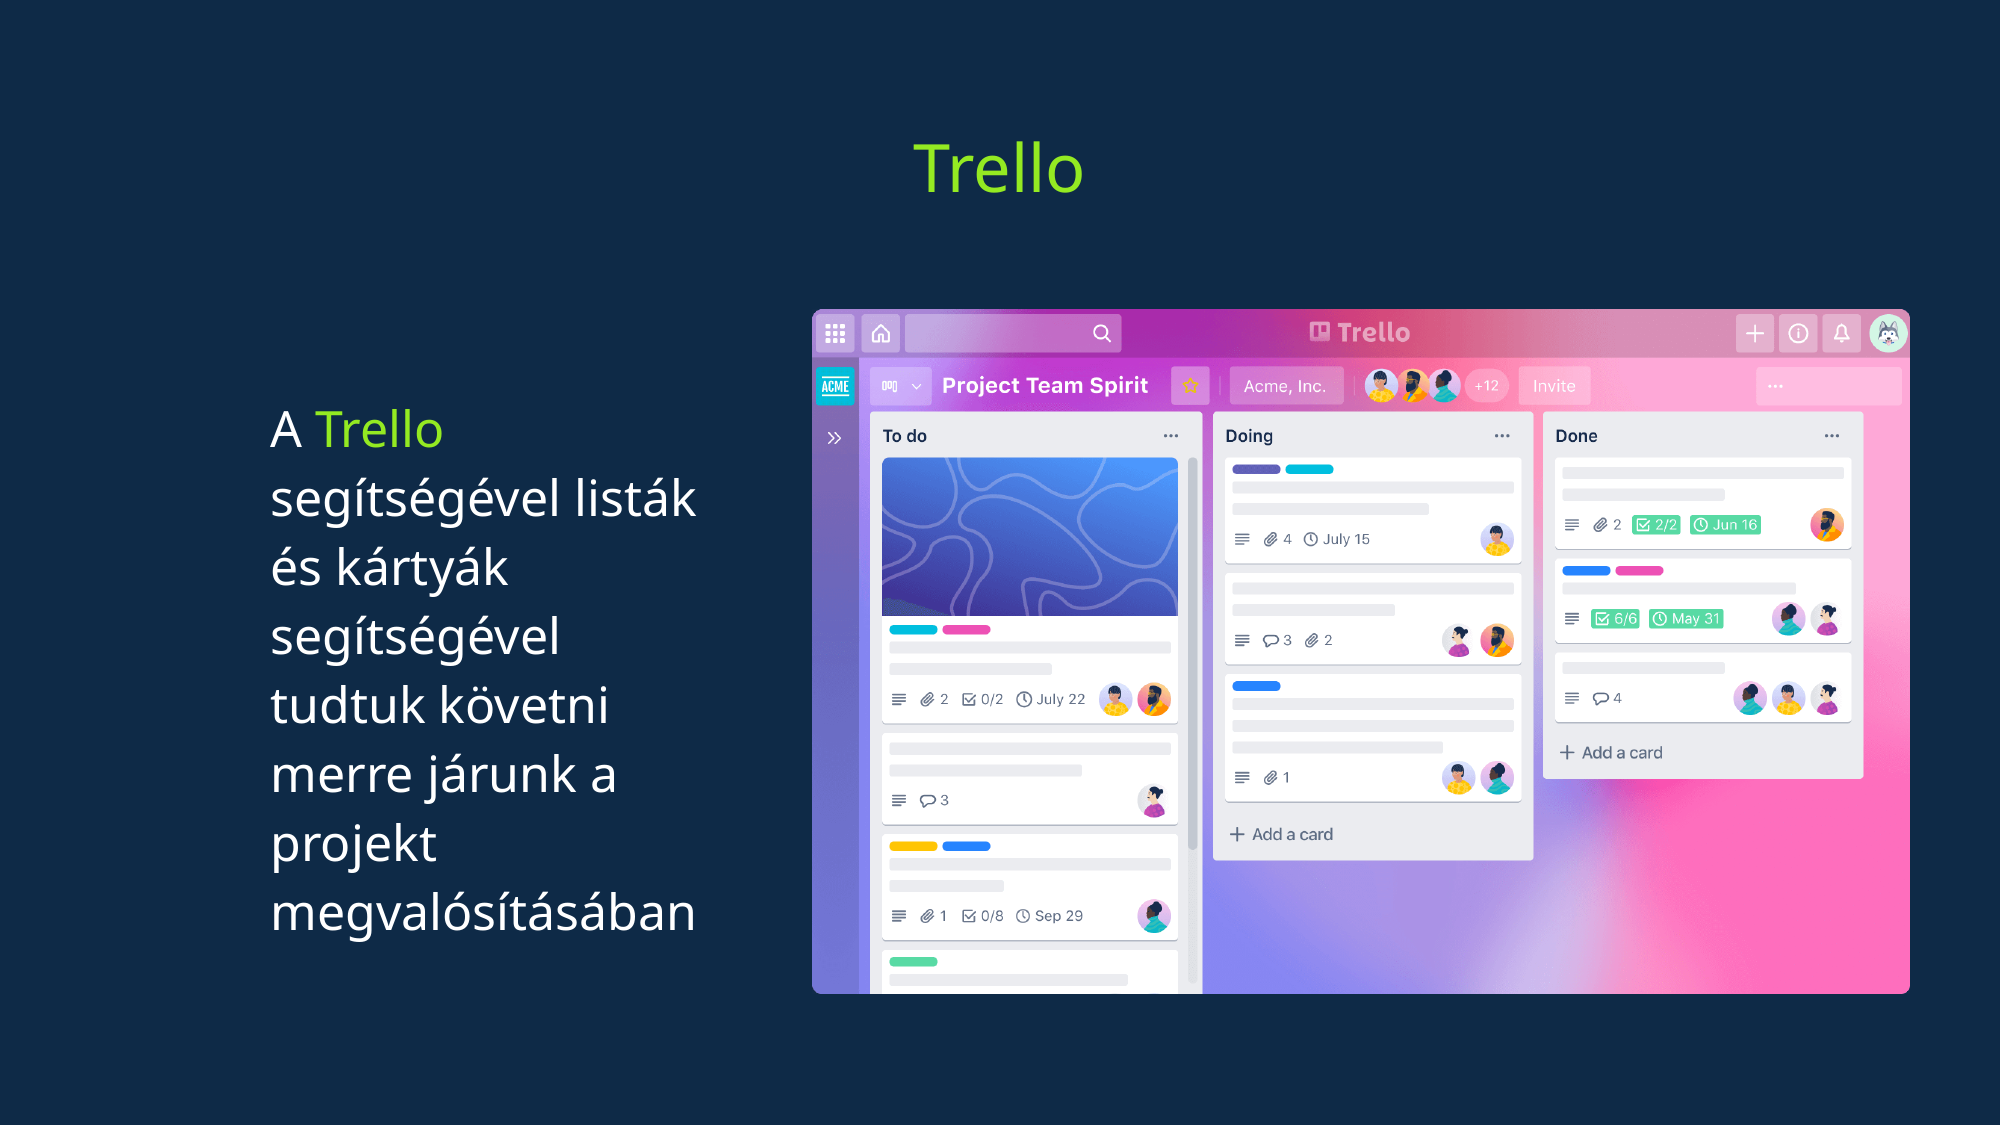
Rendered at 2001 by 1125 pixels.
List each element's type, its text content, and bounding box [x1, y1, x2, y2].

title Trello [229, 110, 1771, 217]
list A Trello segítségével listák és kártyák segítségével tudtuk követni merre járunk a projekt megvalósításában [229, 373, 740, 921]
picture [812, 309, 1910, 994]
